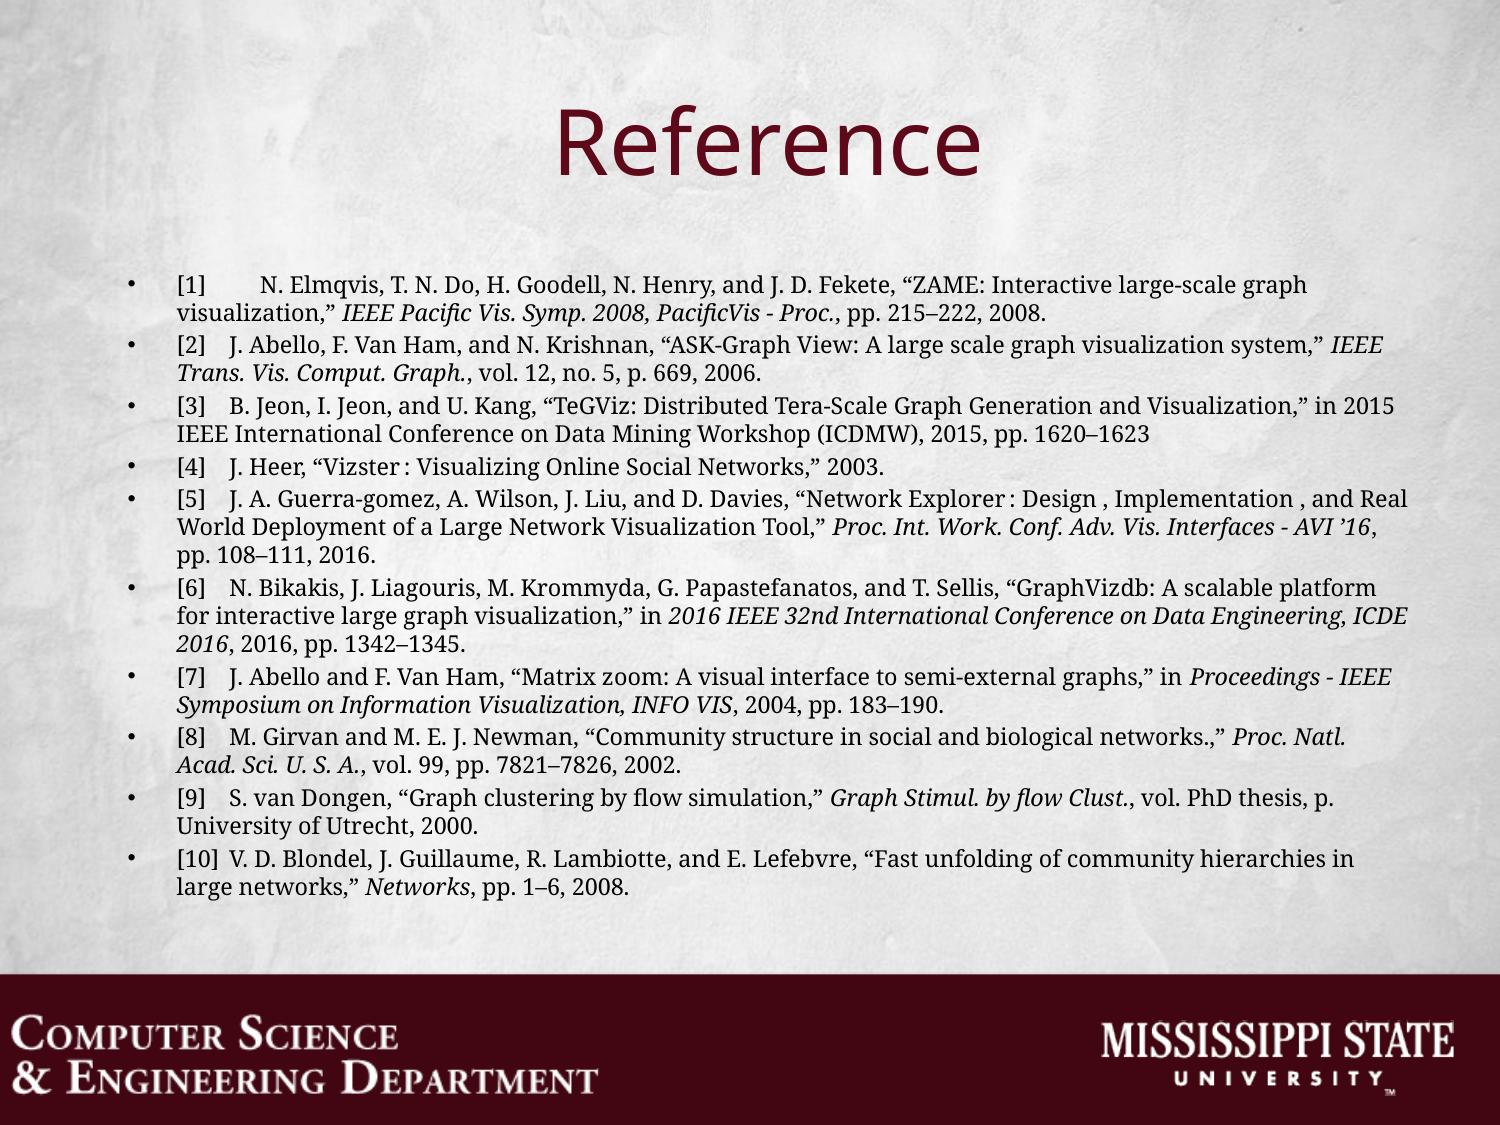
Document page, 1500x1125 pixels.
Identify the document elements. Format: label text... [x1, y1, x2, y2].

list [0, 0, 1500, 974]
list [1] N. Elmqvis, T. N. Do, H. Goodell, N. Henry, and J. D. Fekete, “ZAME: Interactive large-scale graph visualization,” IEEE Pacific Vis. Symp. 2008, PacificVis - Proc., pp. 215–222, 2008. [2] J. Abello, F. Van Ham, and N. Krishnan, “ASK-Graph View: A large scale graph visualization system,” IEEE Trans. Vis. Comput. Graph., vol. 12, no. 5, p. 669, 2006. [3] B. Jeon, I. Jeon, and U. Kang, “TeGViz: Distributed Tera-Scale Graph Generation and Visualization,” in 2015 IEEE International Conference on Data Mining Workshop (ICDMW), 2015, pp. 1620–1623 [4] J. Heer, “Vizster : Visualizing Online Social Networks,” 2003. [5] J. A. Guerra-gomez, A. Wilson, J. Liu, and D. Davies, “Network Explorer : Design , Implementation , and Real World Deployment of a Large Network Visualization Tool,” Proc. Int. Work. Conf. Adv. Vis. Interfaces - AVI ’16, pp. 108–111, 2016. [6] N. Bikakis, J. Liagouris, M. Krommyda, G. Papastefanatos, and T. Sellis, “GraphVizdb: A scalable platform for interactive large graph visualization,” in 2016 IEEE 32nd International Conference on Data Engineering, ICDE 2016, 2016, pp. 1342–1345. [7] J. Abello and F. Van Ham, “Matrix zoom: A visual interface to semi-external graphs,” in Proceedings - IEEE Symposium on Information Visualization, INFO VIS, 2004, pp. 183–190. [8] M. Girvan and M. E. J. Newman, “Community structure in social and biological networks.,” Proc. Natl. Acad. Sci. U. S. A., vol. 99, pp. 7821–7826, 2002. [9] S. van Dongen, “Graph clustering by flow simulation,” Graph Stimul. by flow Clust., vol. PhD thesis, p. University of Utrecht, 2000. [10] V. D. Blondel, J. Guillaume, R. Lambiotte, and E. Lefebvre, “Fast unfolding of community hierarchies in large networks,” Networks, pp. 1–6, 2008. [112, 262, 1425, 911]
title Reference [112, 45, 1425, 233]
picture [7, 1010, 1493, 1105]
